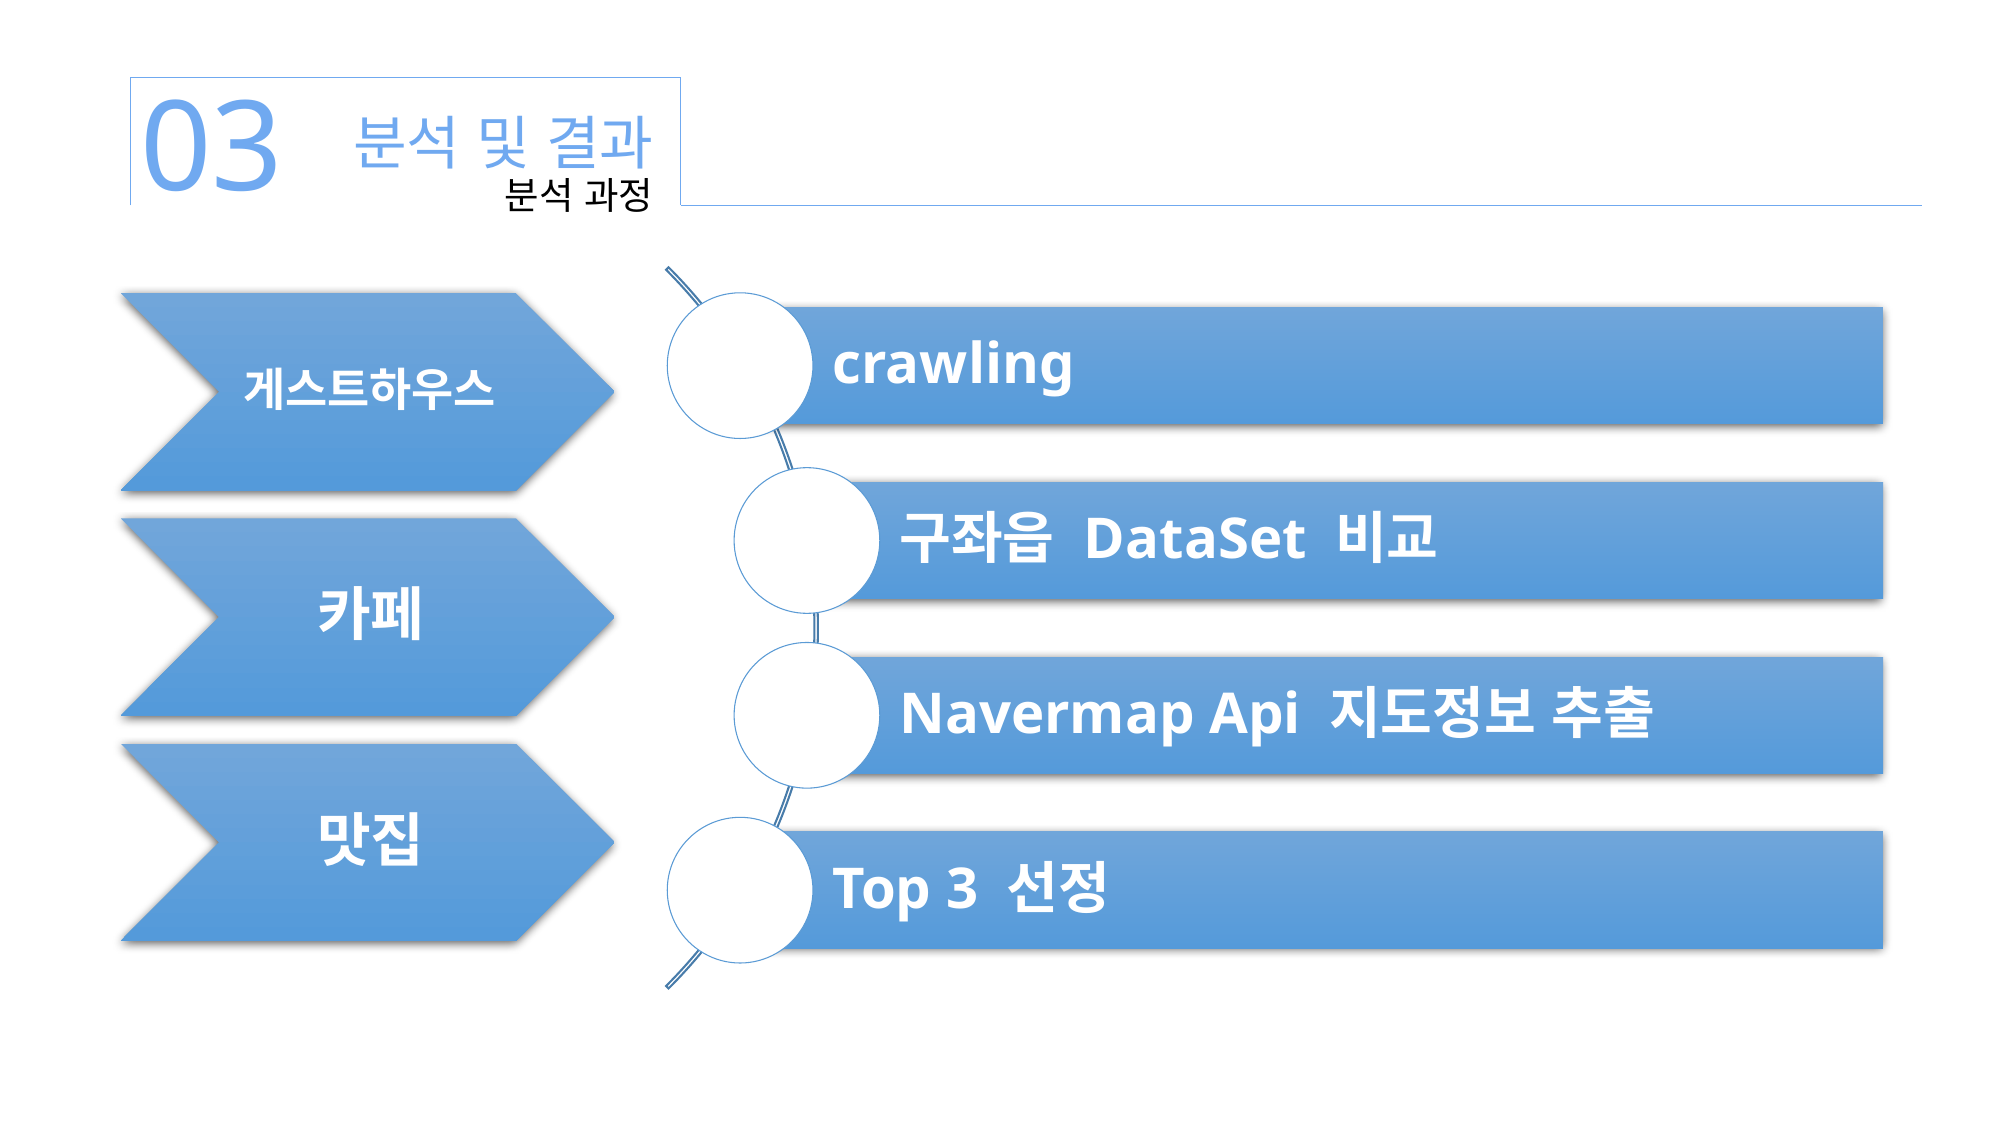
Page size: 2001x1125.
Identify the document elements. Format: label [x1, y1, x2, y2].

text_box [0, 292, 757, 942]
text_box [654, 249, 1894, 1007]
text_box [125, 33, 687, 231]
